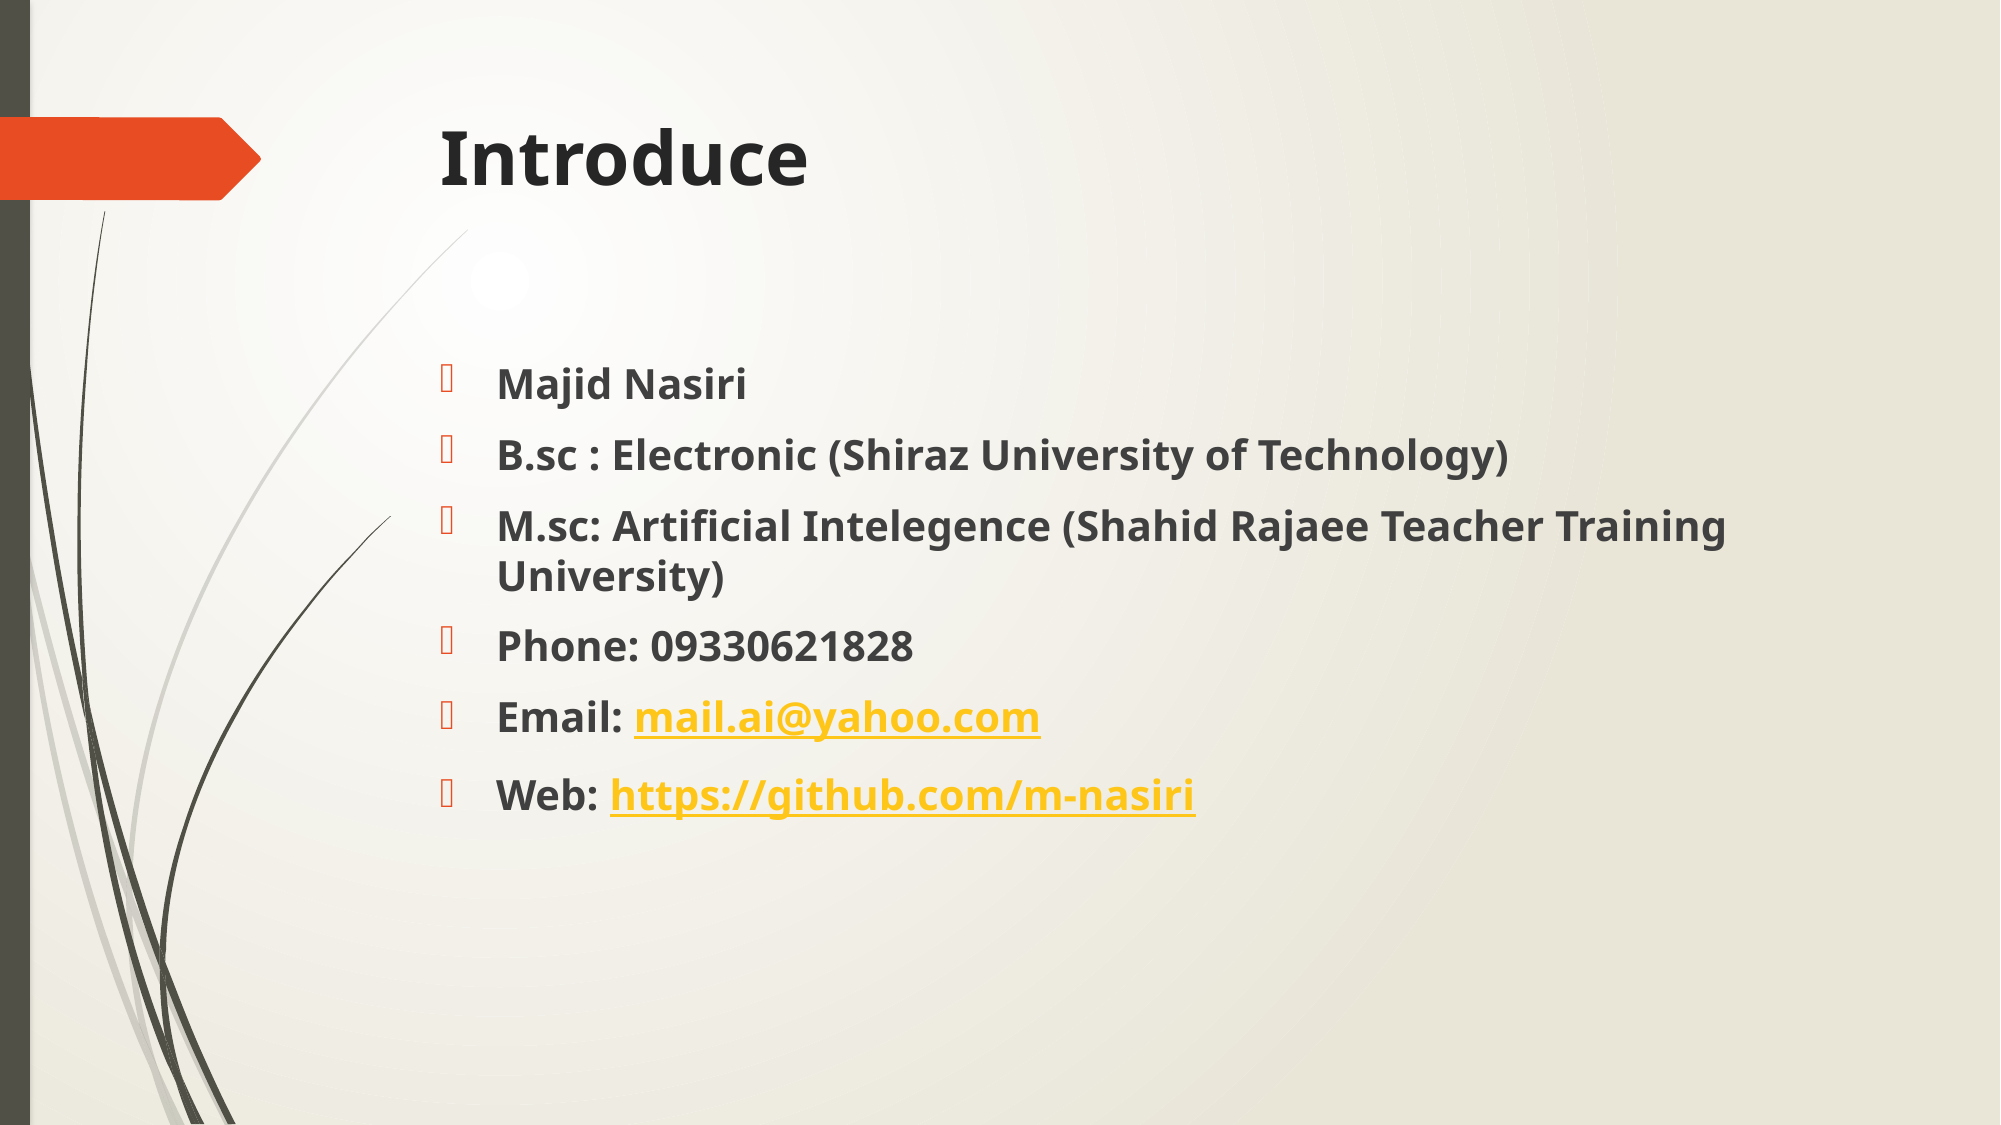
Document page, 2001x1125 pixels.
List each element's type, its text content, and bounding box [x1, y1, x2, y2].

list Majid Nasiri B.sc : Electronic (Shiraz University of Technology) M.sc: Artificial Intelegence (Shahid Rajaee Teacher Training University) Phone: 09330621828 Email: mail.ai@yahoo.com Web: https://github.com/m-nasiri [424, 350, 1888, 970]
title Introduce [425, 102, 1888, 313]
